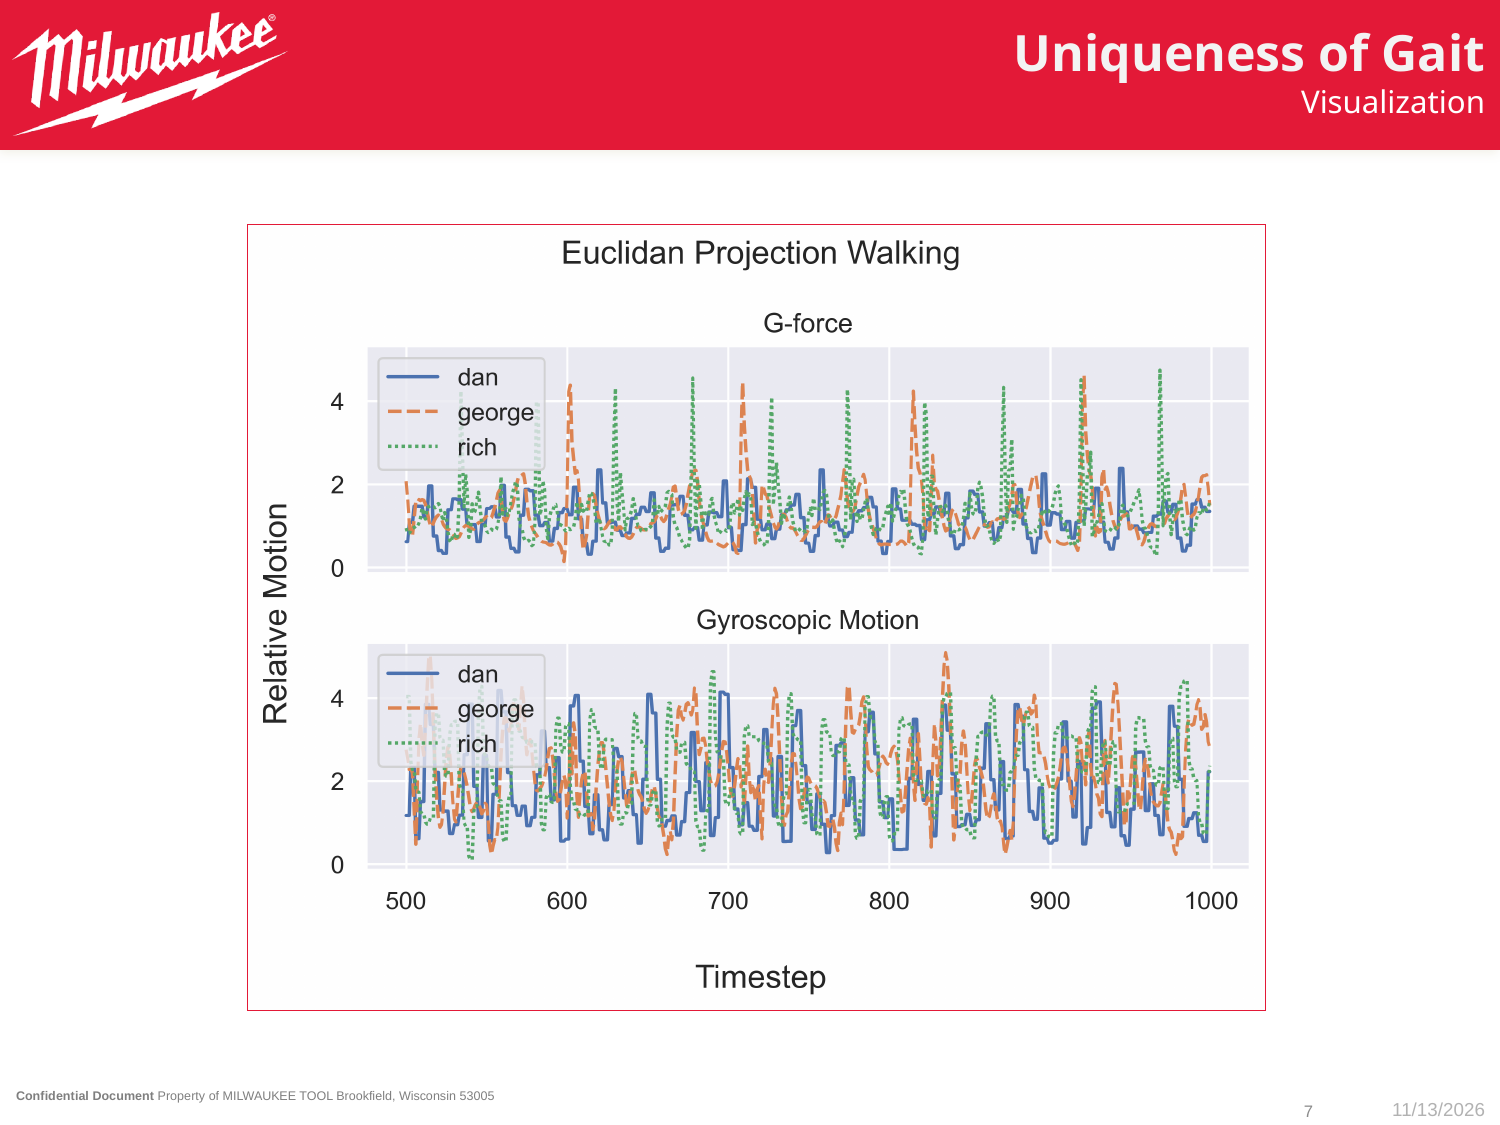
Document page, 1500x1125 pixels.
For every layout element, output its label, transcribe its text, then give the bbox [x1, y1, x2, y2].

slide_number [1363, 1097, 1500, 1121]
list Visualization [265, 75, 1500, 138]
picture [12, 12, 288, 136]
picture [247, 224, 1266, 1011]
title Uniqueness of Gait [262, 14, 1500, 75]
slide_number 7 [1265, 1097, 1328, 1125]
